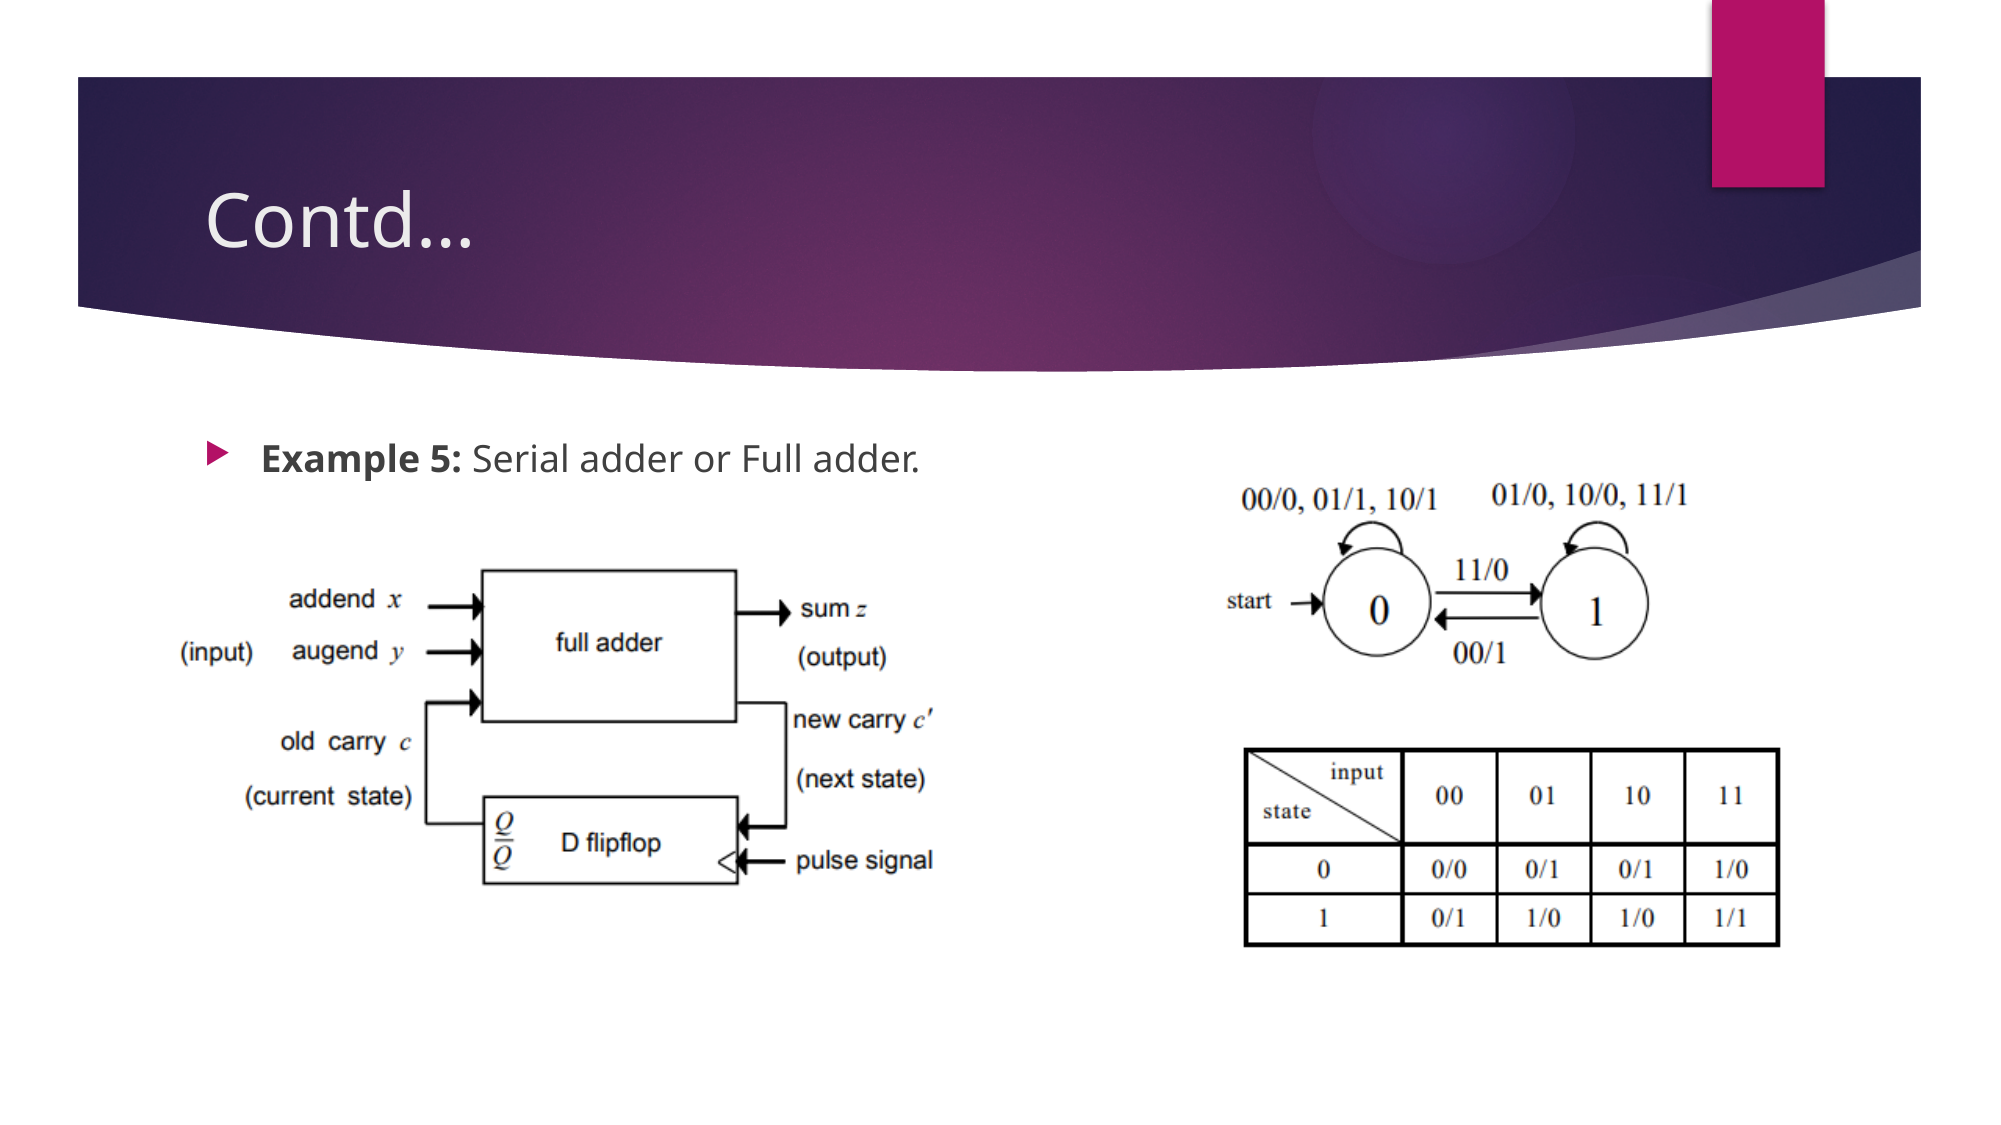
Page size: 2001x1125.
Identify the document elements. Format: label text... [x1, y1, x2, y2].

list Example 5: Serial adder or Full adder. [189, 427, 1638, 988]
picture [123, 520, 1044, 895]
picture [1219, 737, 1794, 960]
picture [1177, 426, 1794, 698]
title Contd… [189, 159, 1627, 276]
